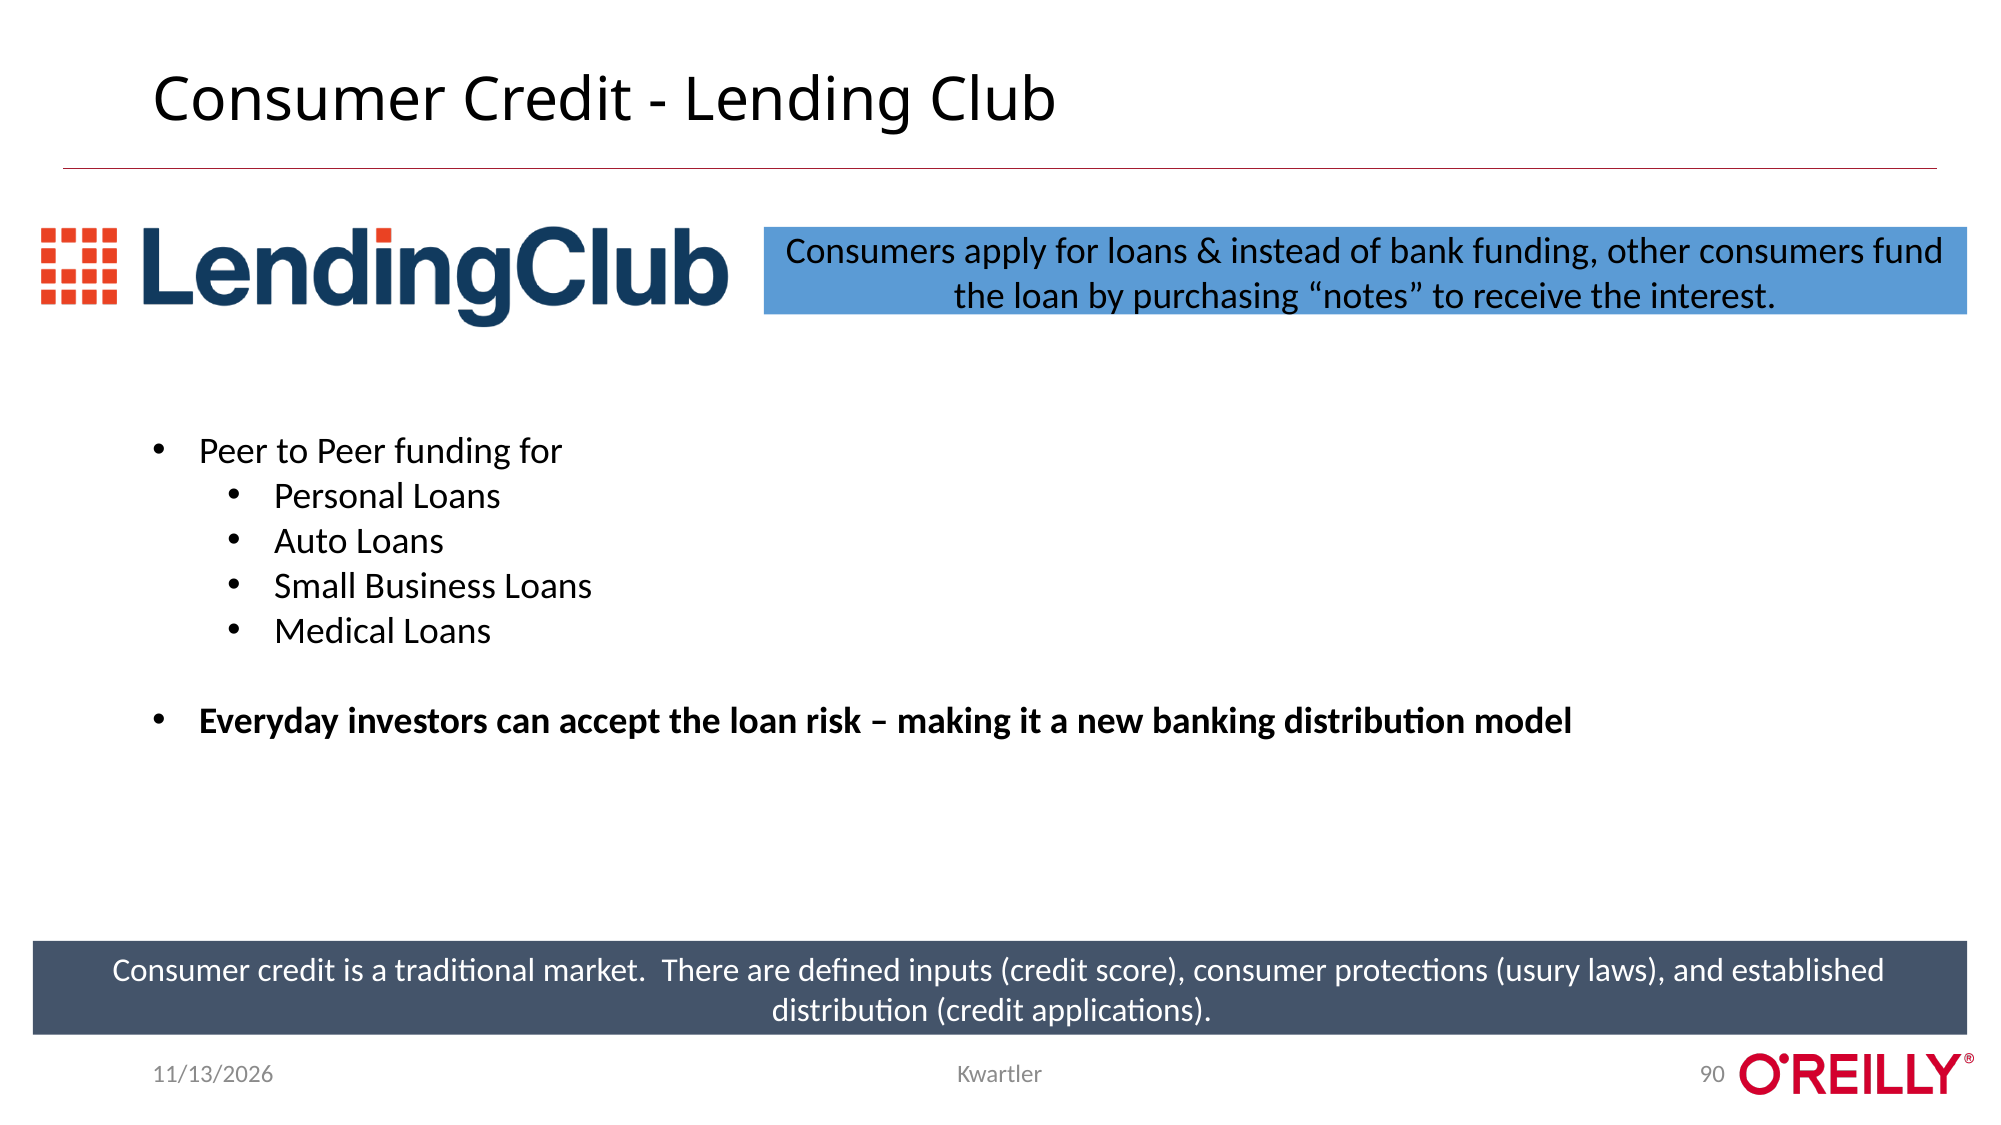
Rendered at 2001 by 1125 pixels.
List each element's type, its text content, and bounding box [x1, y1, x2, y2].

title Consumer Credit - Lending Club [137, 59, 1863, 142]
text_box Consumer credit is a traditional market. There are defined inputs (credit score), consumer protections (usury laws), and established distribution (credit applications). [32, 940, 1968, 1036]
picture [1741, 1050, 1975, 1096]
footer Kwartler [662, 1042, 1338, 1103]
picture [32, 225, 735, 334]
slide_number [137, 1042, 588, 1103]
text_box 90 [1412, 1042, 1741, 1103]
text_box Consumers apply for loans & instead of bank funding, other consumers fund the loan by purchasing “notes” to receive the interest. [763, 226, 1968, 315]
text_box Peer to Peer funding for Personal Loans Auto Loans Small Business Loans Medical Loans Everyday investors can accept the loan risk – making it a new banking distribution model [137, 419, 1849, 749]
